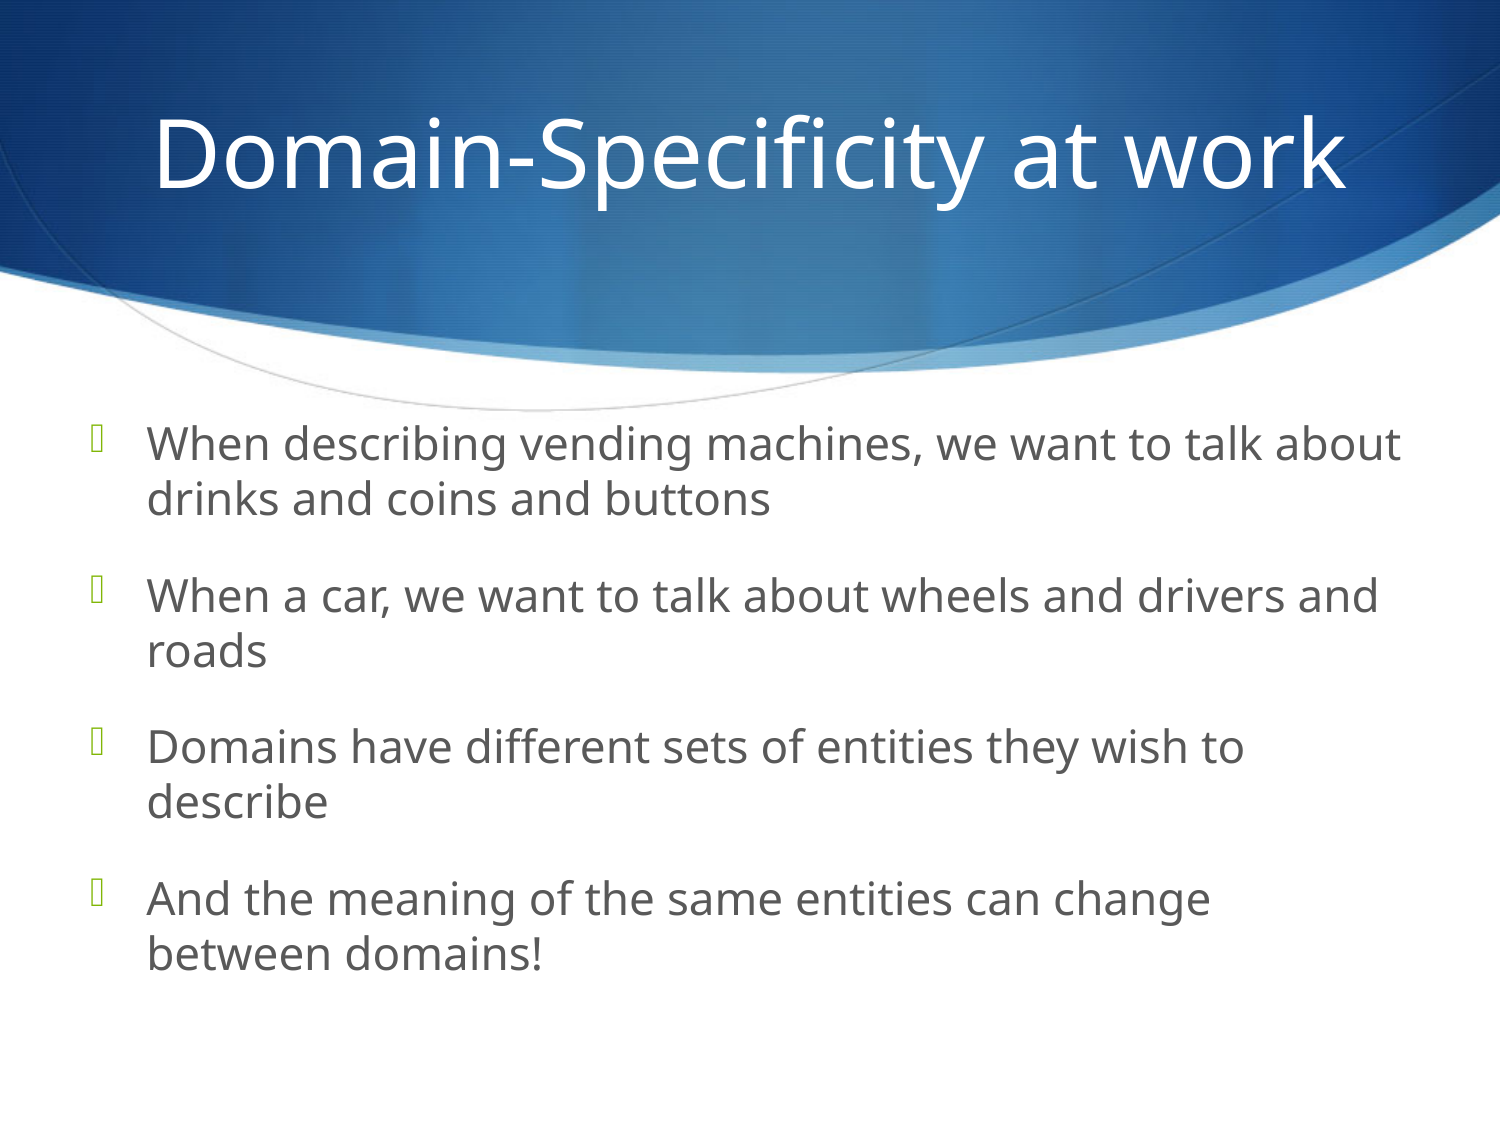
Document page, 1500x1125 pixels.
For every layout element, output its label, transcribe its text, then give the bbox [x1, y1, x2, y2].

list When describing vending machines, we want to talk about drinks and coins and buttons When a car, we want to talk about wheels and drivers and roads Domains have different sets of entities they wish to describe And the meaning of the same entities can change between domains! [75, 407, 1425, 1046]
title Domain-Specificity at work [75, 56, 1425, 245]
picture [0, 0, 1500, 1125]
